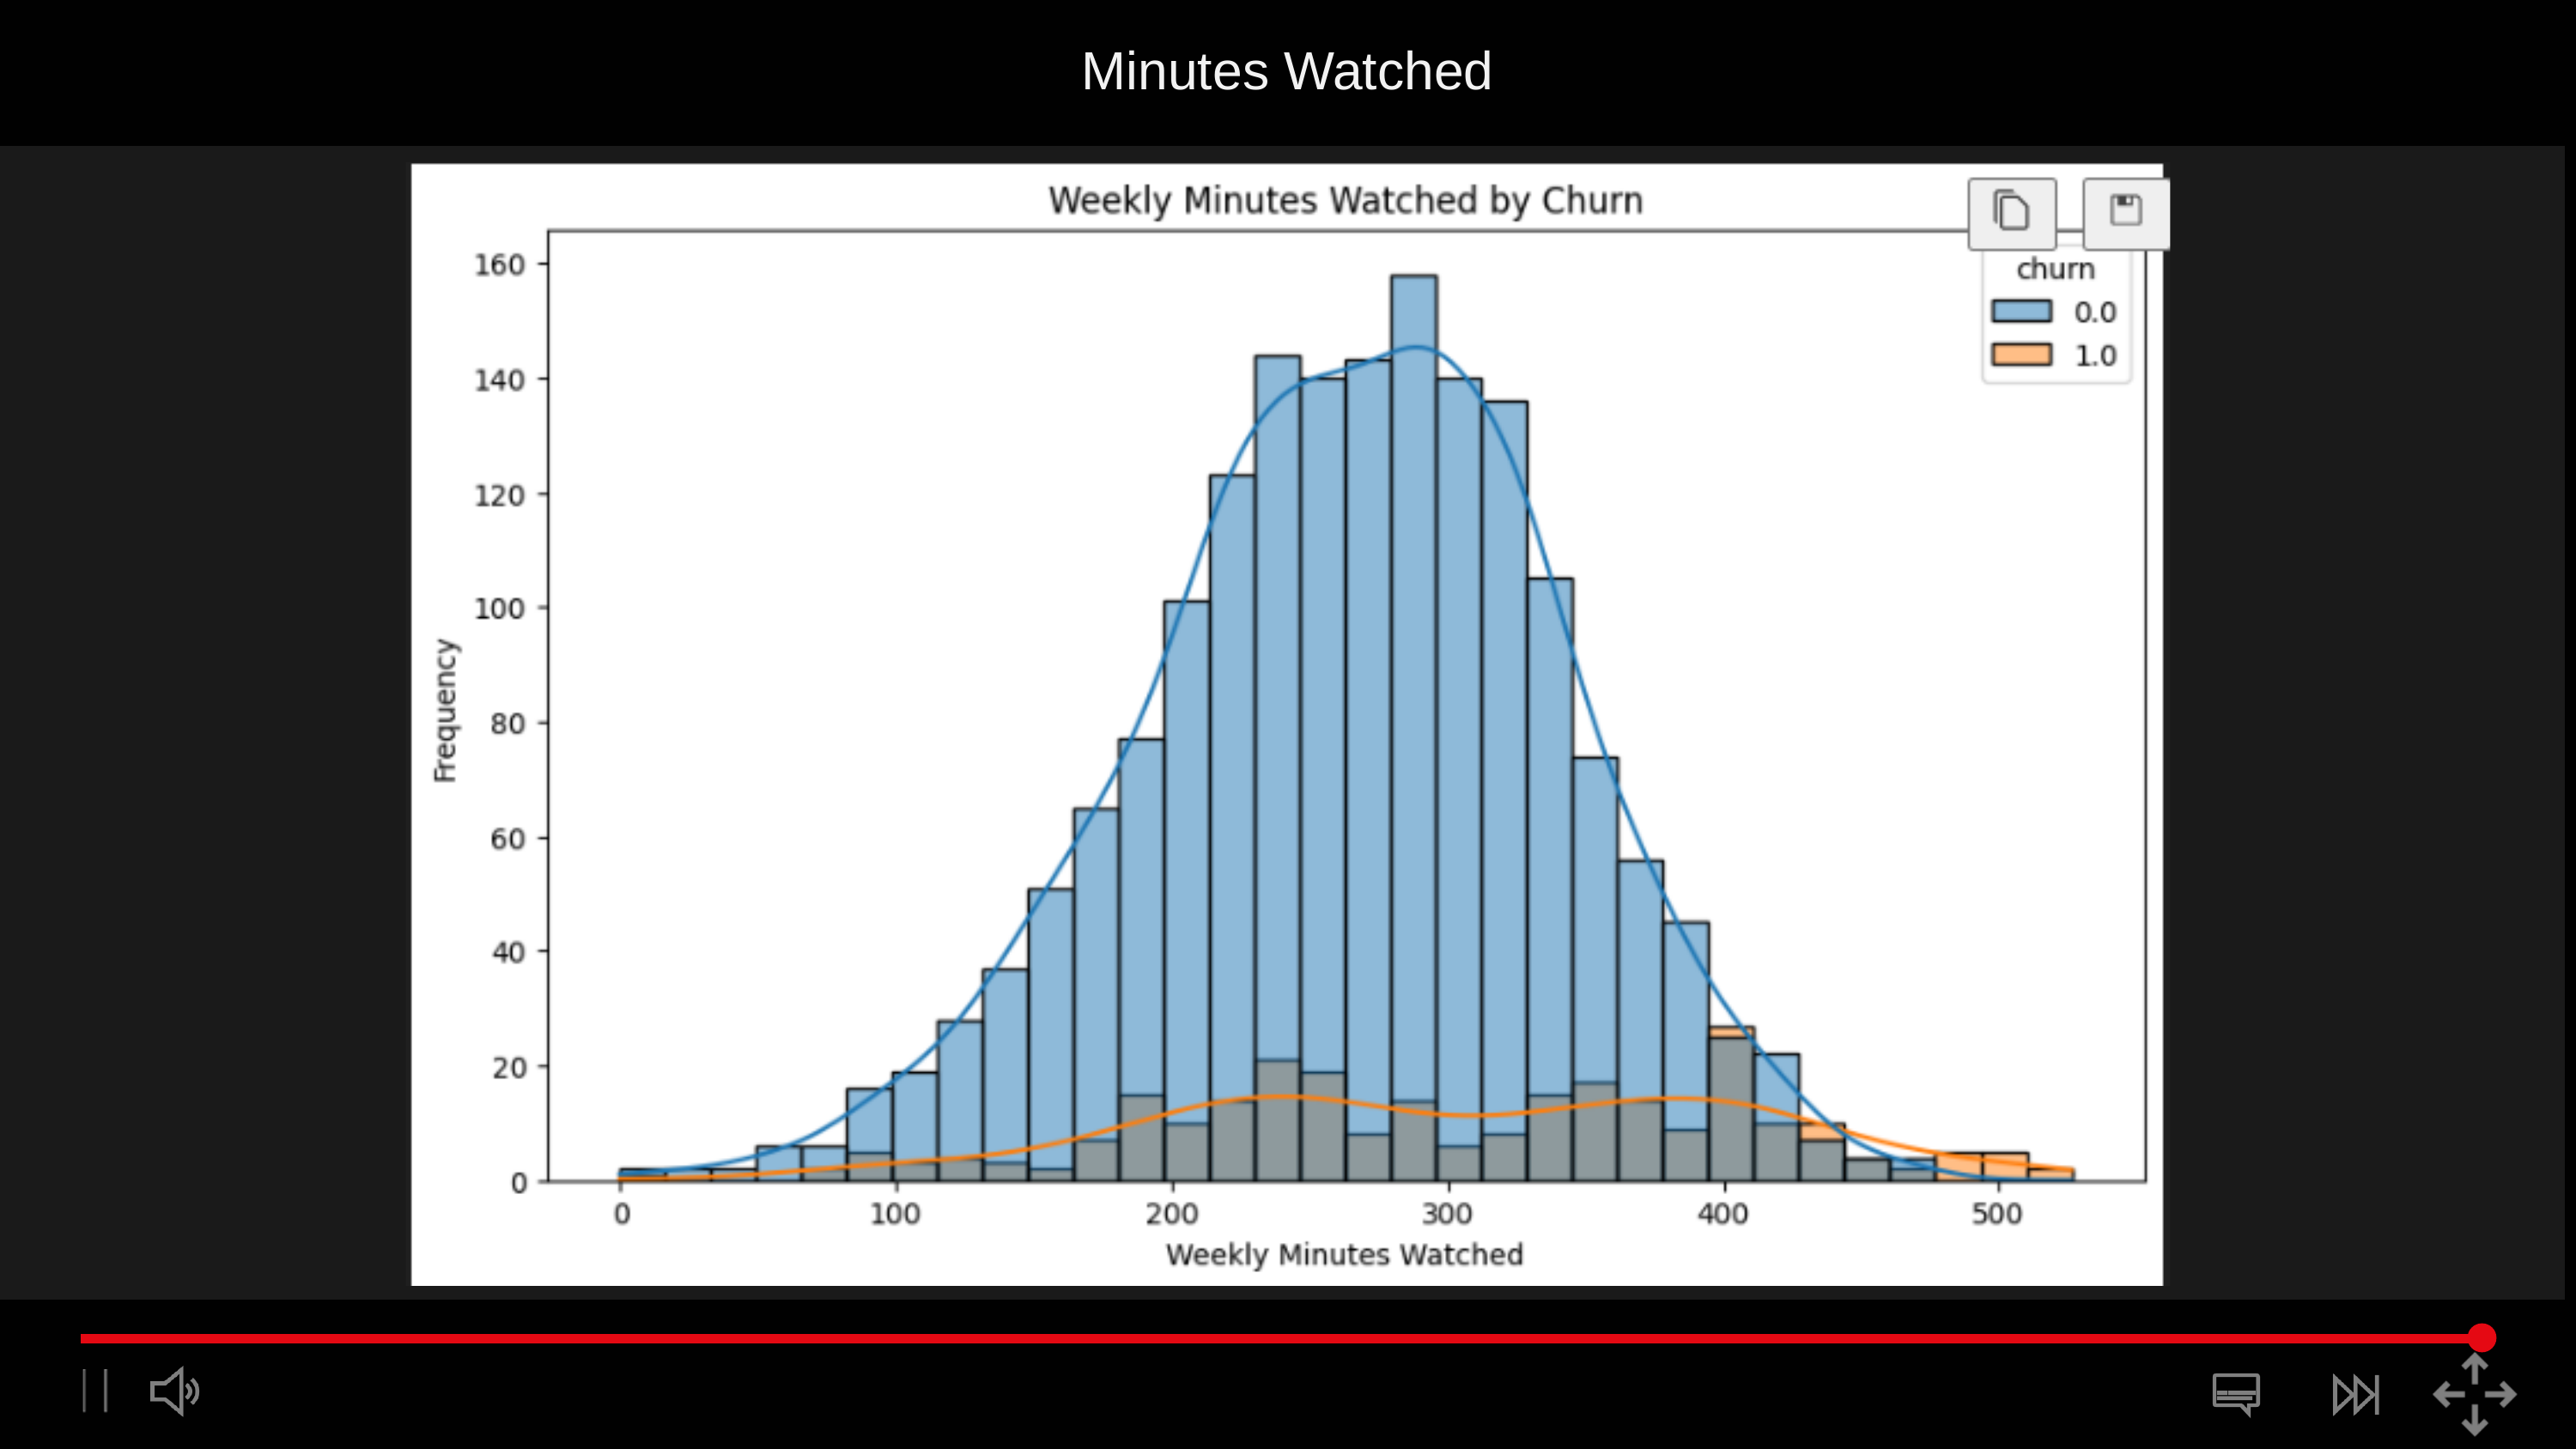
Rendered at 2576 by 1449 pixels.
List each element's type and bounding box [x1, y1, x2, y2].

text_box [2467, 1323, 2497, 1353]
text_box [0, 1299, 2576, 1449]
text_box [0, 156, 2568, 1298]
text_box [80, 1333, 2463, 1344]
text_box [0, 0, 2576, 147]
